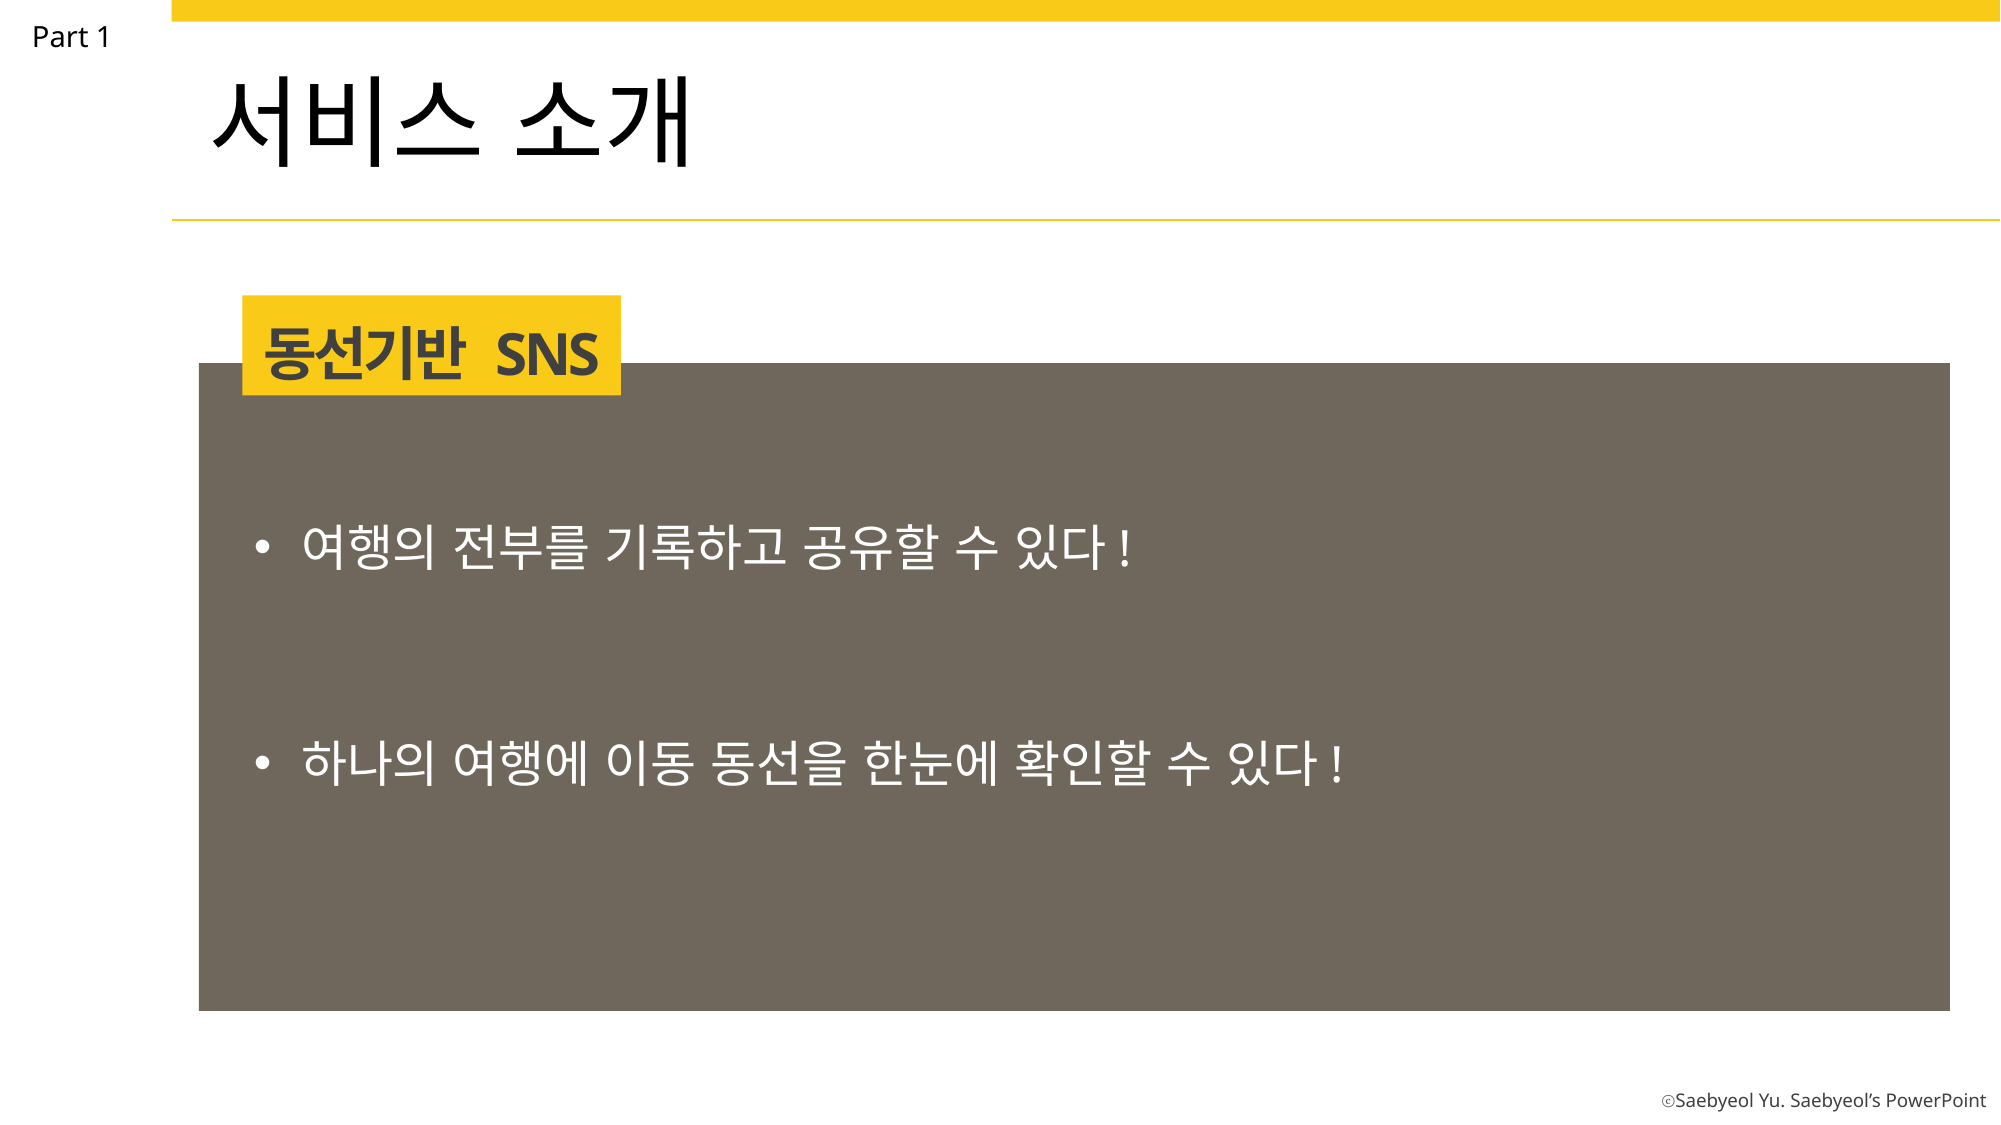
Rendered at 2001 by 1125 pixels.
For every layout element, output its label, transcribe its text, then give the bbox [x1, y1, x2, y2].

text_box 서비스 소개 [194, 52, 712, 188]
text_box [171, 0, 2000, 23]
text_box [198, 295, 1950, 1011]
text_box Part 1 [17, 10, 128, 61]
